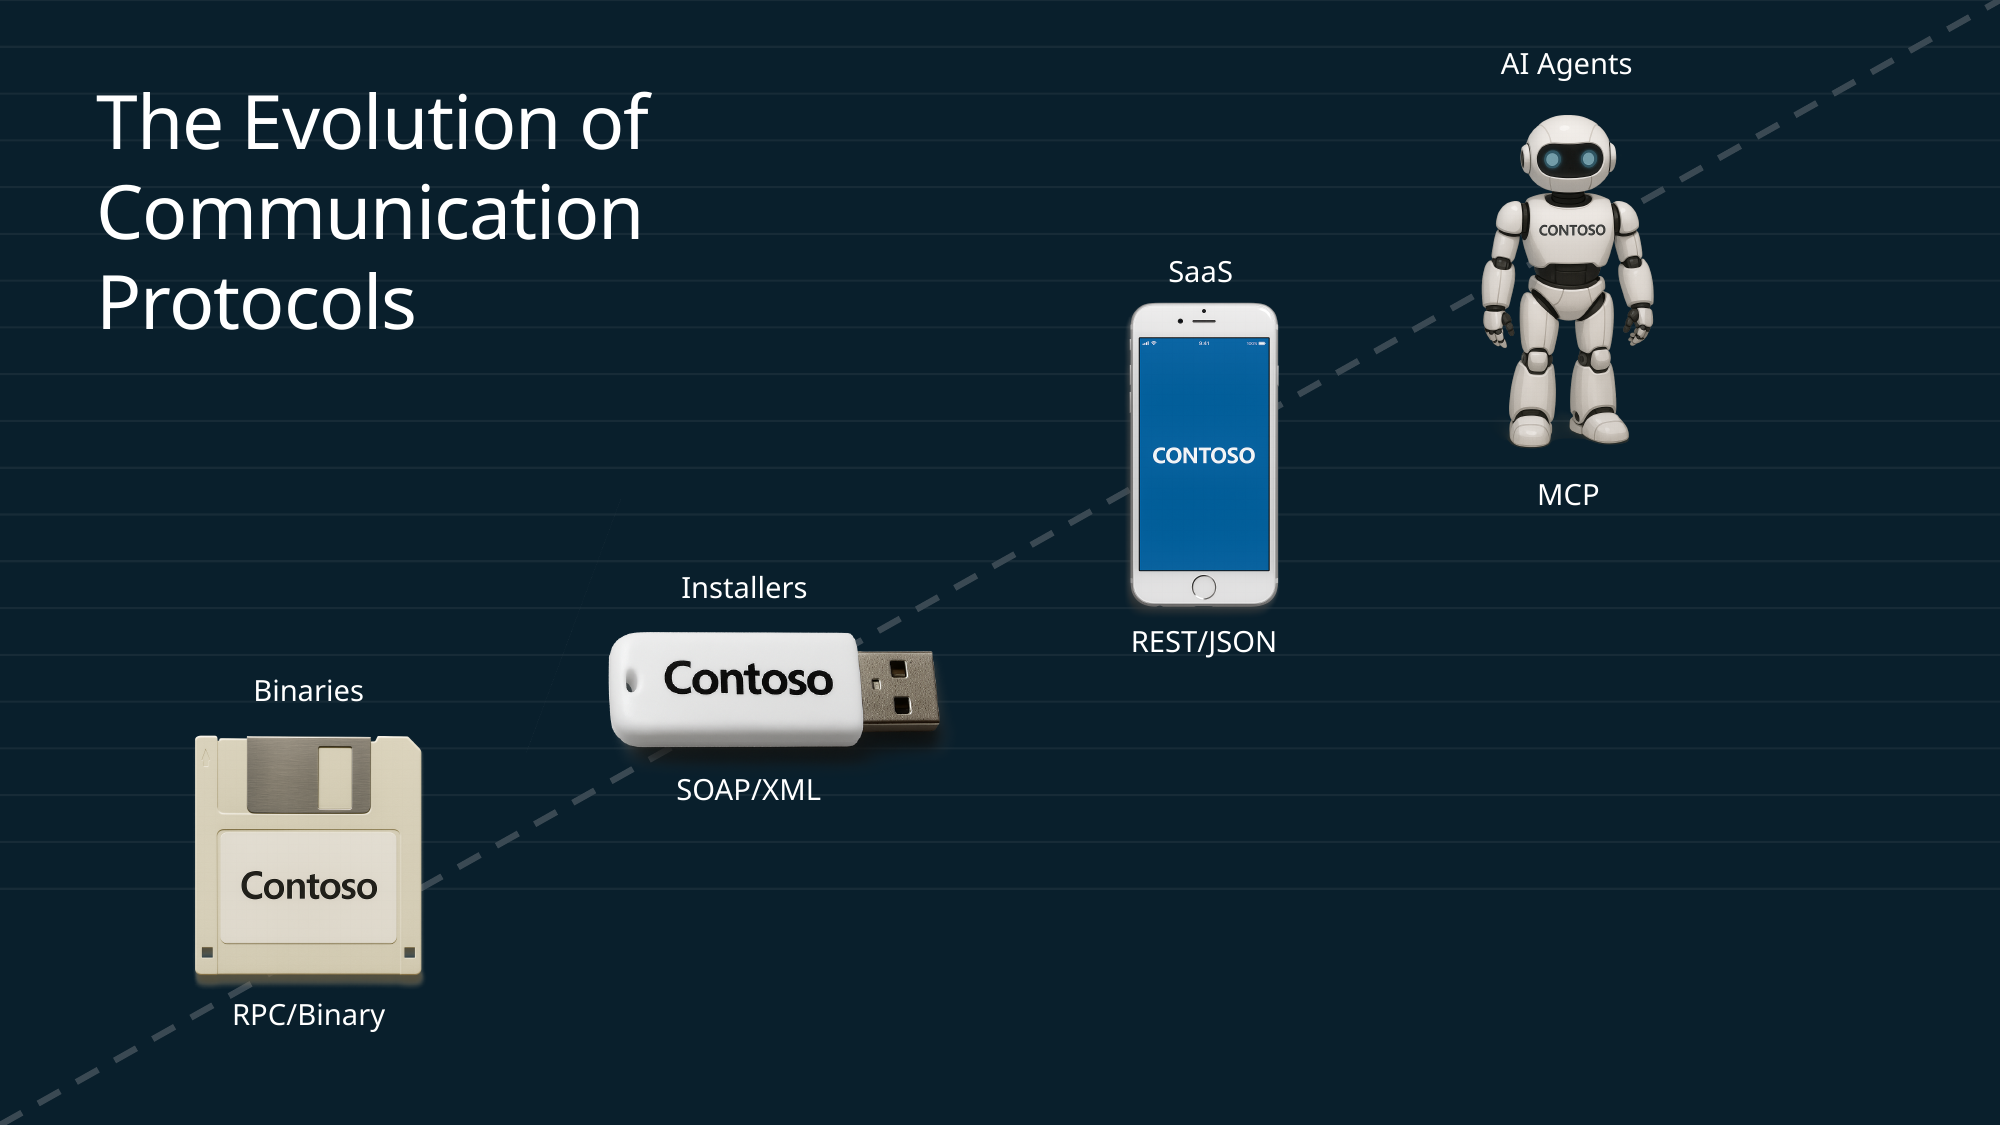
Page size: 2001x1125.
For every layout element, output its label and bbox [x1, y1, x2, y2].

text_box [1079, 252, 1330, 659]
text_box [0, 0, 2000, 1125]
text_box [559, 562, 973, 834]
text_box [1456, 44, 1688, 512]
picture [184, 676, 434, 1004]
